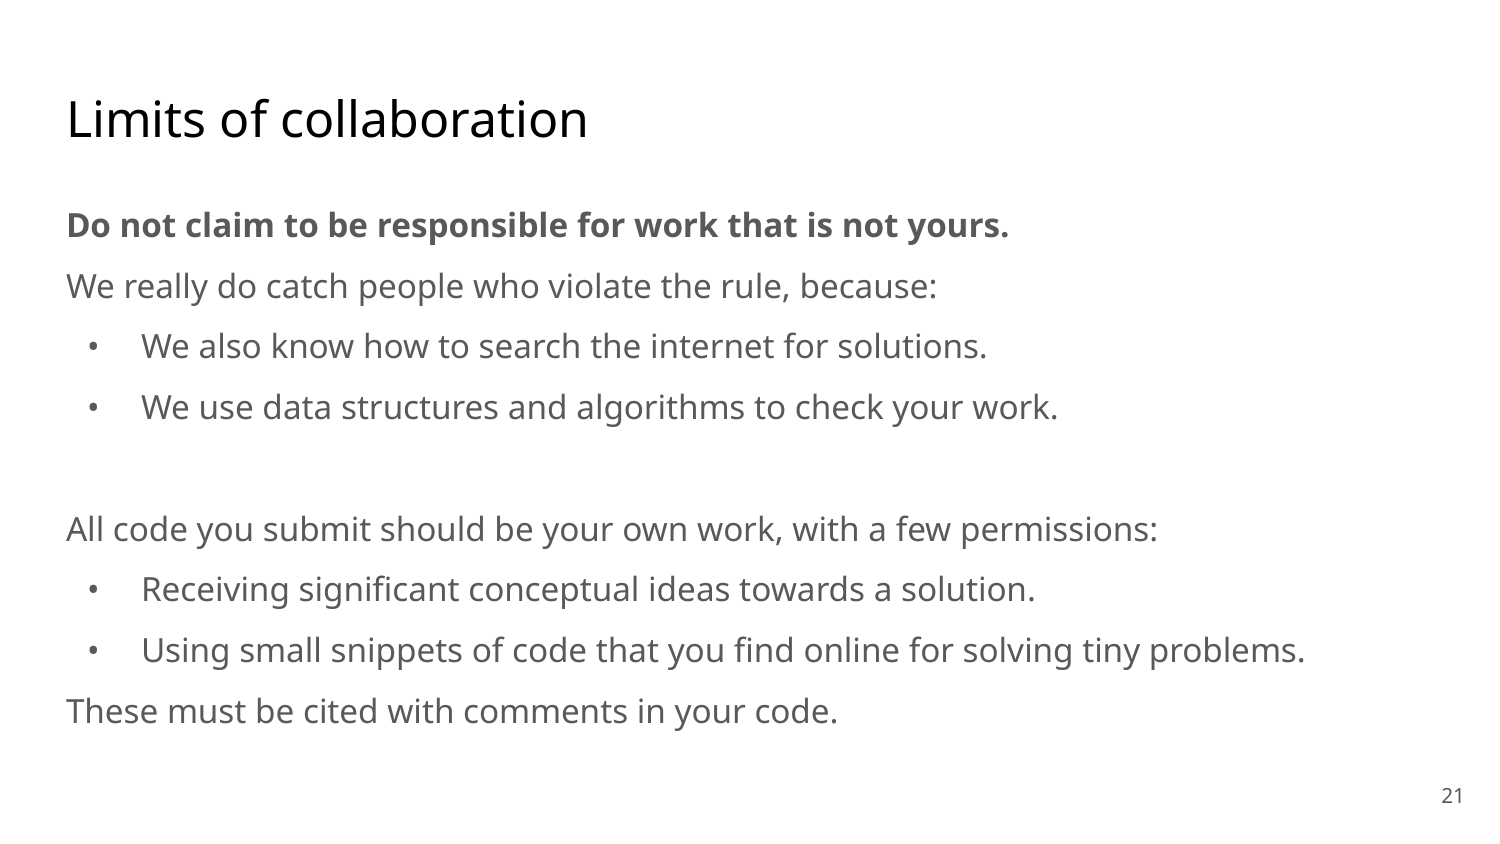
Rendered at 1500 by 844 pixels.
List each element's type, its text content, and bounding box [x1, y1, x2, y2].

slide_number ‹#› [1389, 764, 1480, 830]
title Limits of collaboration [51, 72, 1449, 167]
list Do not claim to be responsible for work that is not yours. We really do catch people who violate the rule, because: We also know how to search the internet for solutions. We use data structures and algorithms to check your work. All code you submit should be your own work, with a few permissions: Receiving significant conceptual ideas towards a solution. Using small snippets of code that you find online for solving tiny problems. These must be cited with comments in your code. [51, 189, 1449, 750]
